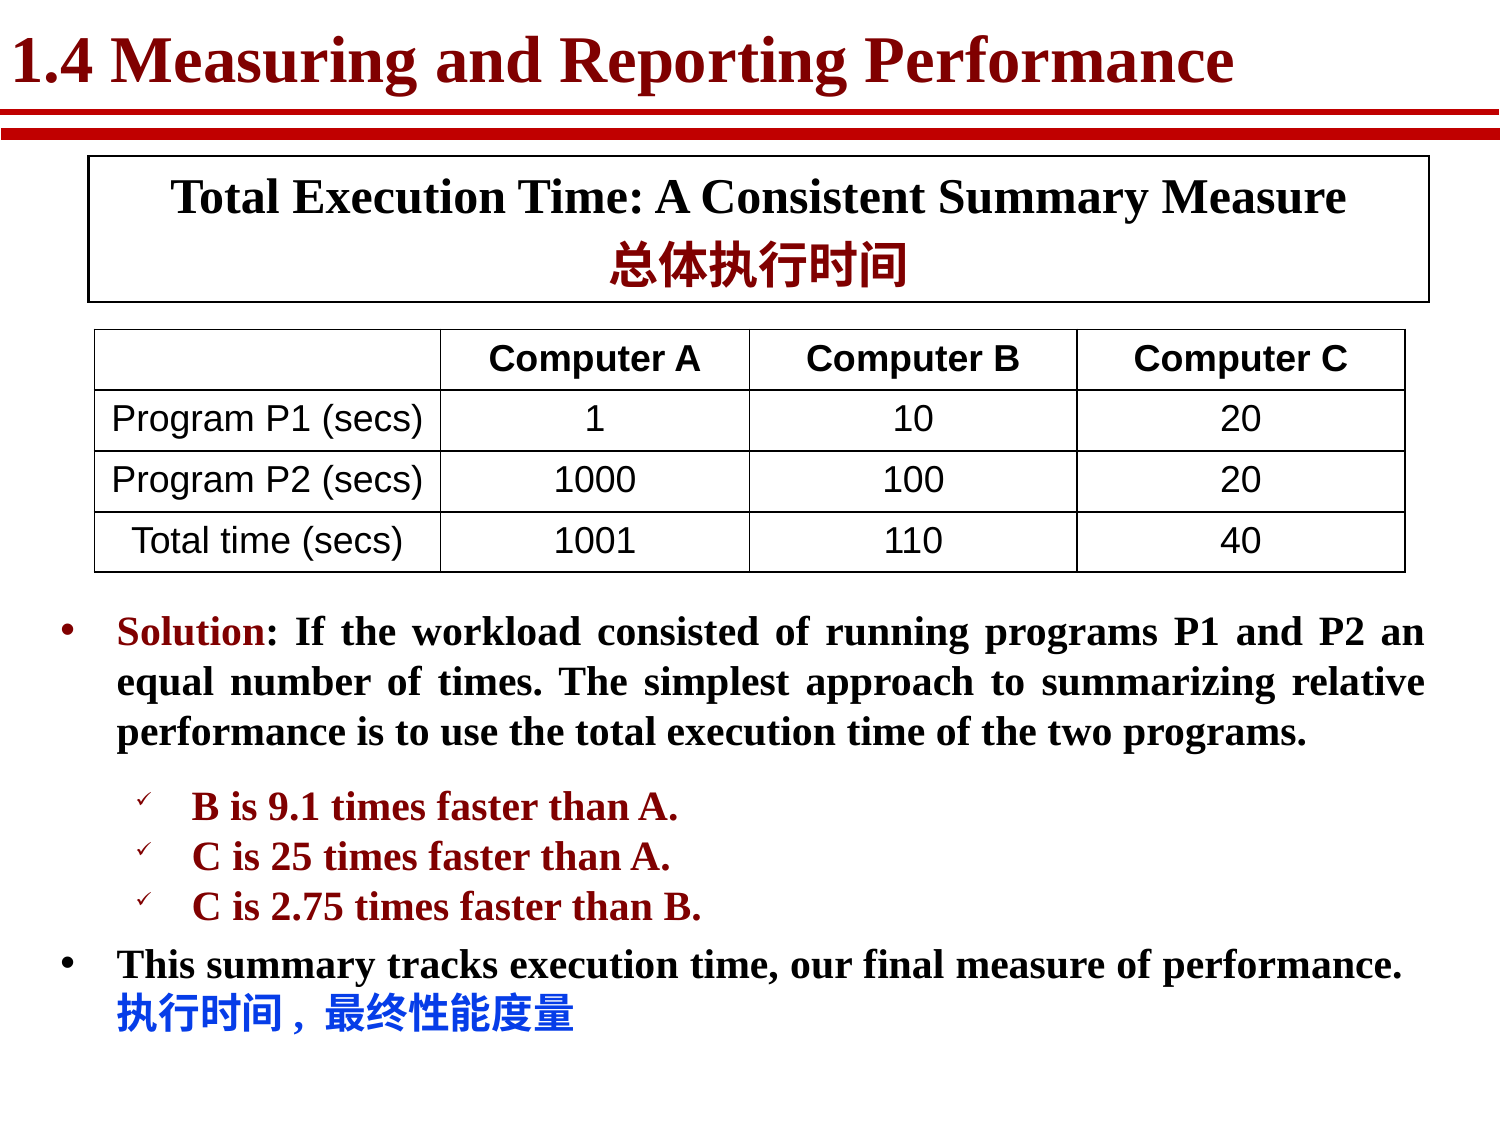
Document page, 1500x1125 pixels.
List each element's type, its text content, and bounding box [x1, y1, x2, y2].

text_box Total Execution Time: A Consistent Summary Measure 总体执行时间 [88, 156, 1430, 302]
table_cell 20 [1078, 452, 1404, 511]
table_cell 40 [1078, 513, 1404, 571]
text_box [0, 111, 1500, 135]
table_cell 20 [1078, 391, 1404, 450]
table_cell 100 [750, 452, 1076, 511]
table_cell Program P1 (secs) [95, 391, 440, 450]
table_header Computer A [441, 330, 749, 389]
table_cell 10 [750, 391, 1076, 450]
table_header [95, 330, 440, 389]
table_cell 110 [750, 513, 1076, 571]
table_cell 1 [441, 391, 749, 450]
table_cell 1000 [441, 452, 749, 511]
table_cell 1001 [441, 513, 749, 571]
table_cell Total time (secs) [95, 513, 440, 571]
table_header Computer B [750, 330, 1076, 389]
table_cell Program P2 (secs) [95, 452, 440, 511]
title 1.4 Measuring and Reporting Performance [0, 23, 1411, 102]
table_header Computer C [1078, 330, 1404, 389]
text_box Solution: If the workload consisted of running programs P1 and P2 an equal number of times. The simplest approach to summarizing relative performance is to use the total execution time of the two programs. B is 9.1 times faster than A. C is 25 times faster than A. C is 2.75 times faster than B. This summary tracks execution time, our final measure of performance. 执行时间, 最终性能度量 [45, 596, 1441, 1104]
